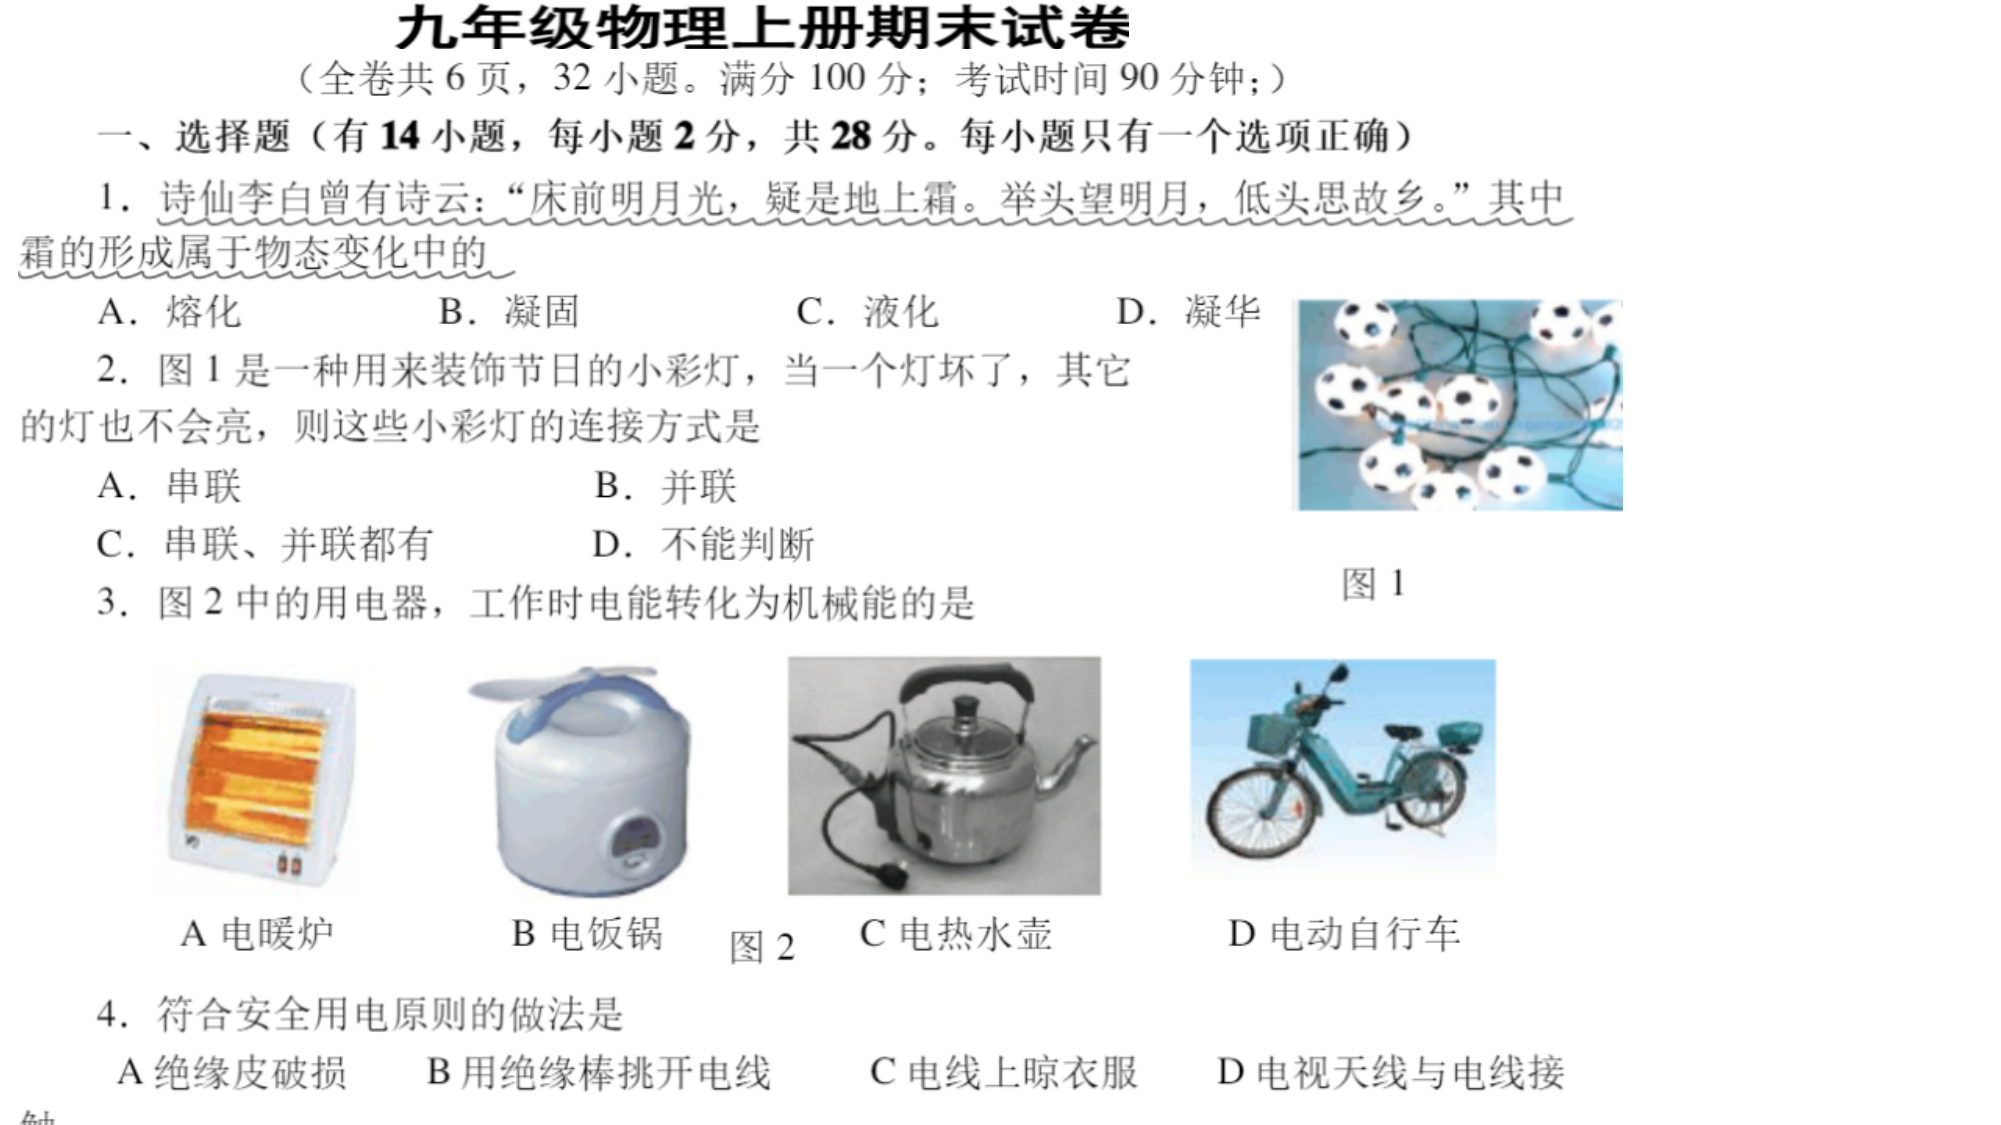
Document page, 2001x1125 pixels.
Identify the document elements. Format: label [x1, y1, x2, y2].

picture [18, 0, 1623, 1125]
